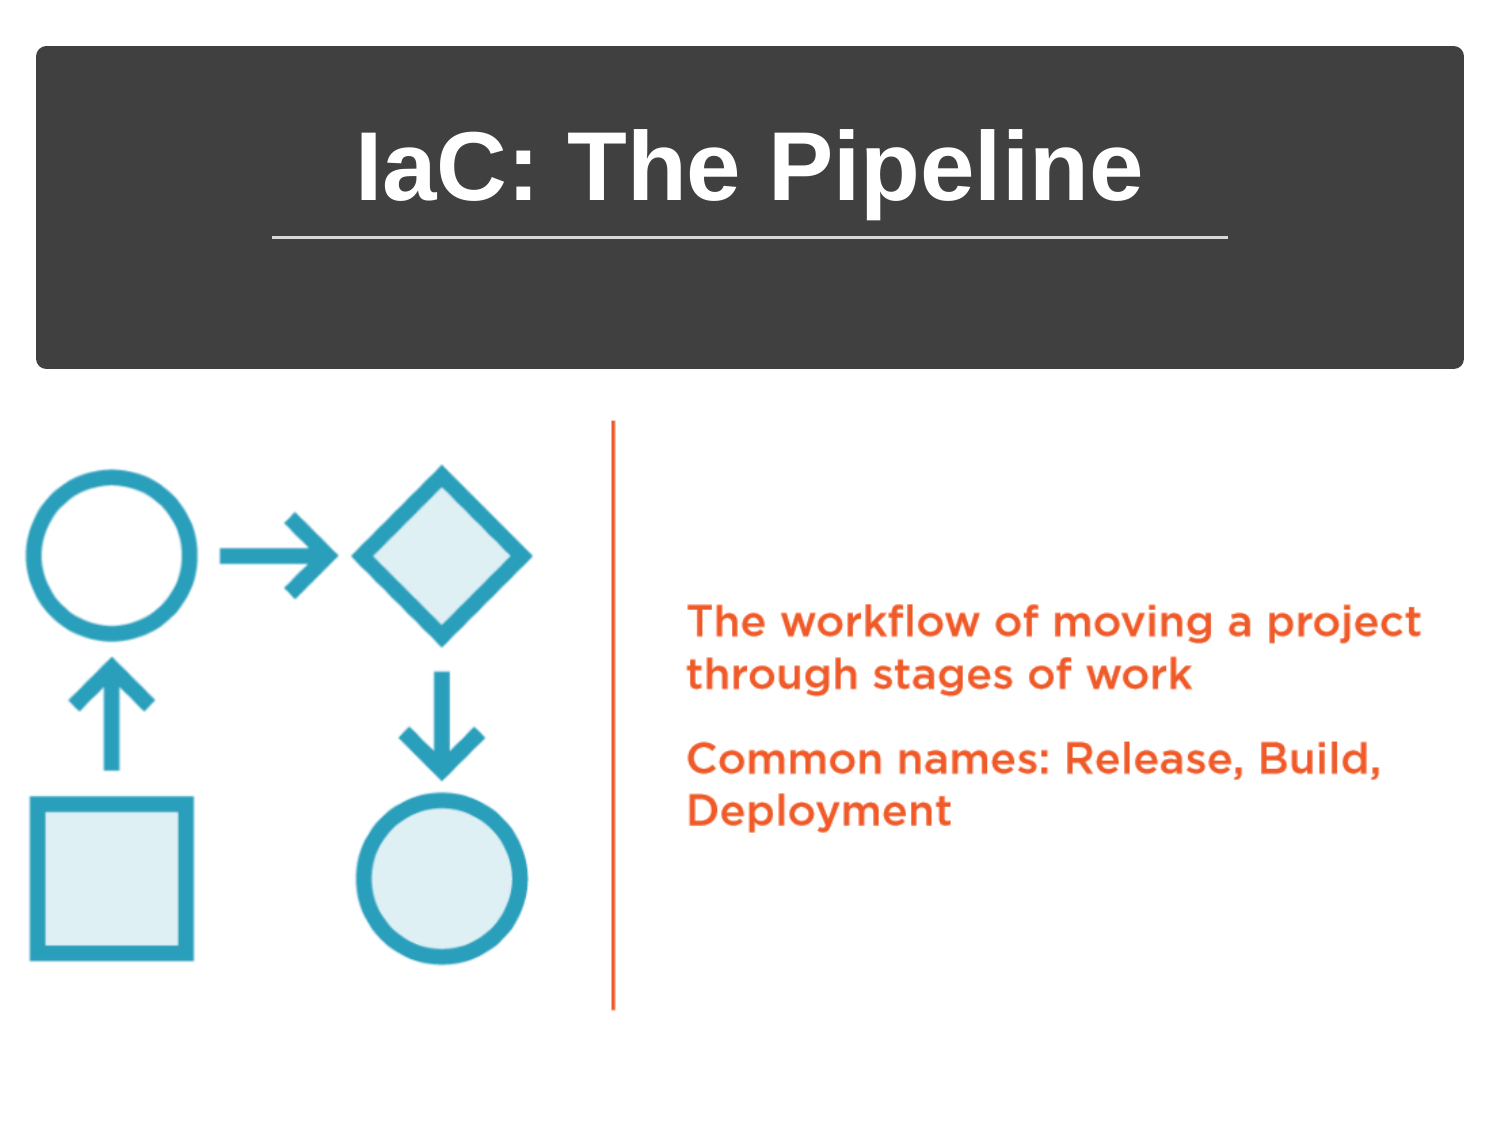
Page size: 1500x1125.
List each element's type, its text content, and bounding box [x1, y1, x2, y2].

title IaC: The Pipeline [64, 76, 1436, 230]
text_box [44, 54, 1456, 361]
picture [0, 387, 1500, 1049]
